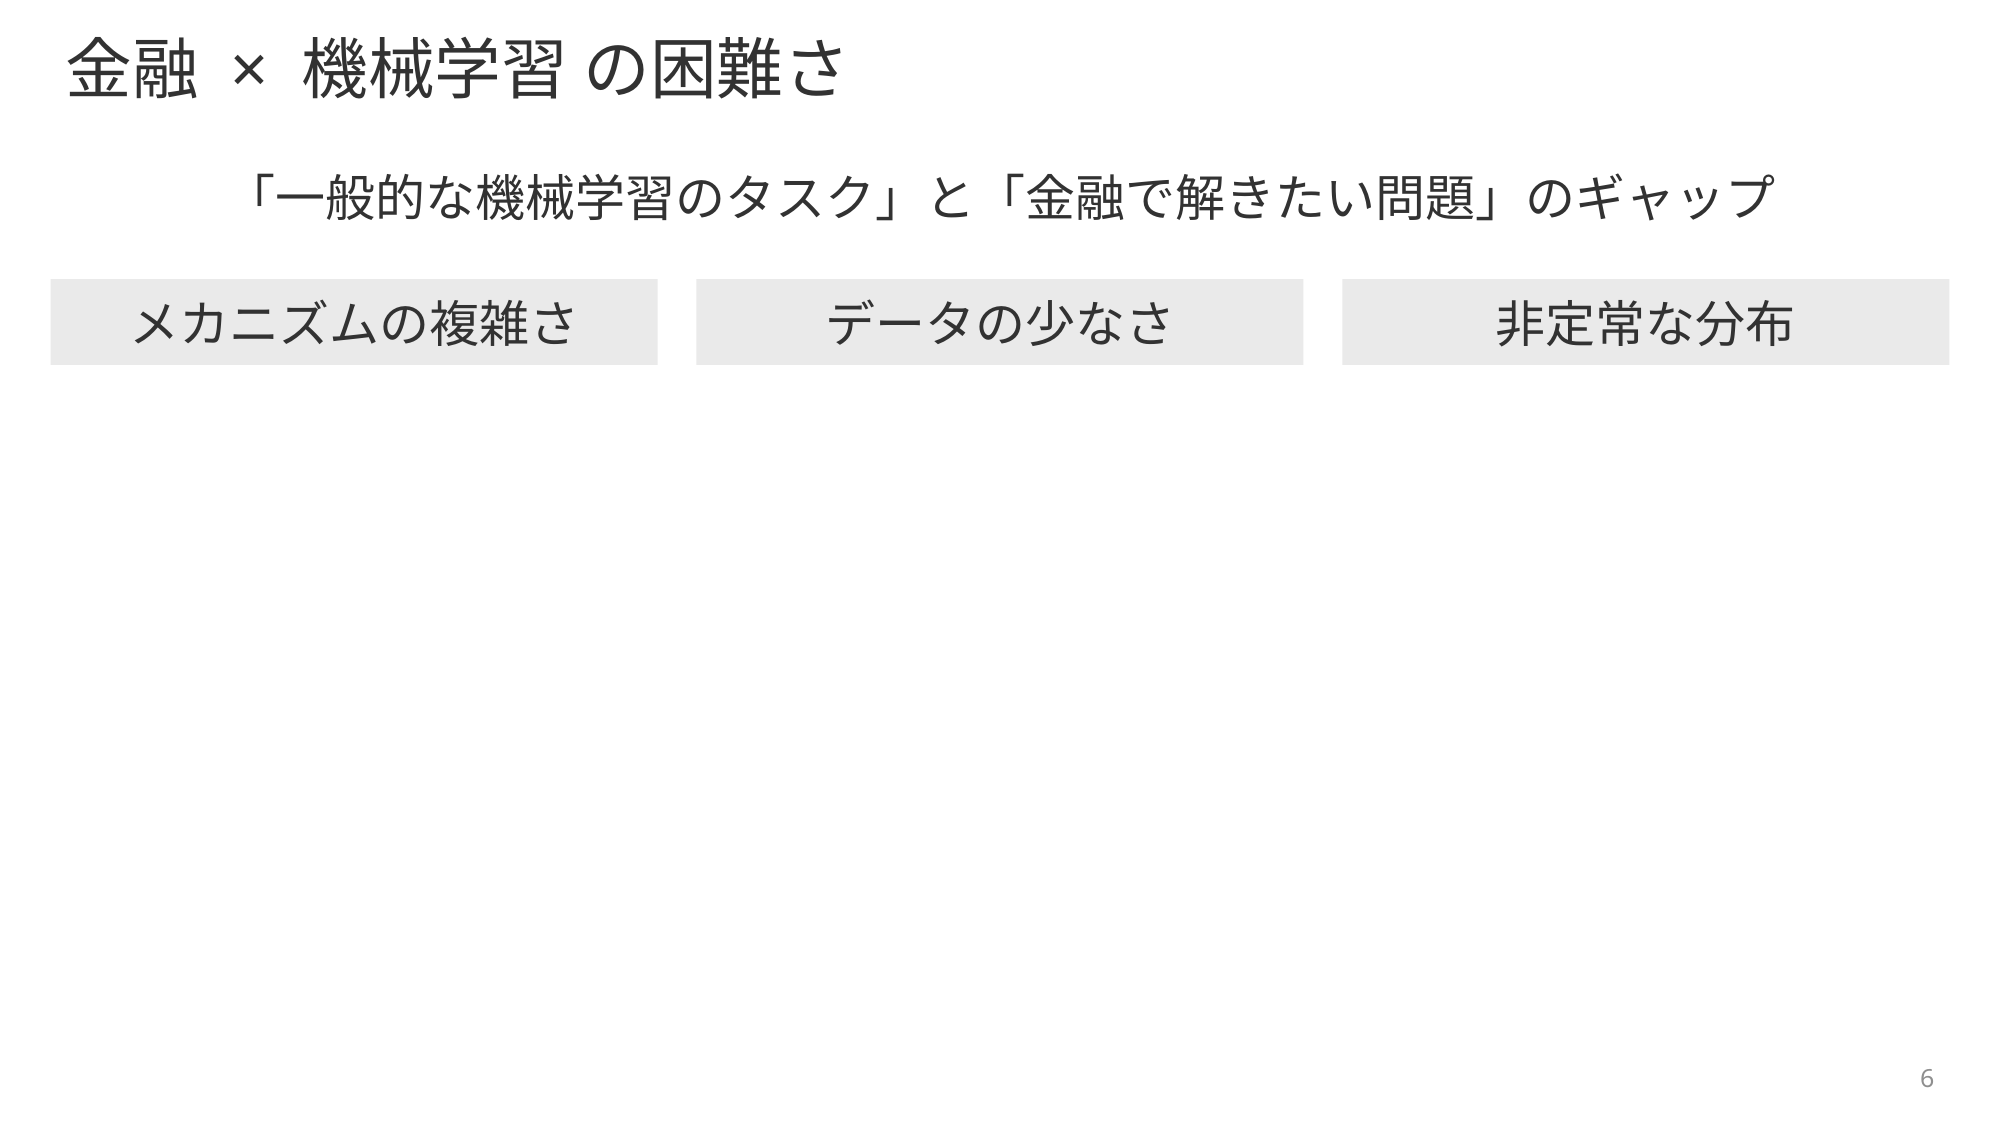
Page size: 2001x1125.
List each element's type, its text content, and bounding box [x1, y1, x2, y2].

text_box メカニズムの複雑さ [50, 279, 658, 365]
title 金融 × 機械学習 の困難さ [50, 29, 1950, 116]
text_box 「一般的な機械学習のタスク」と「金融で解きたい問題」のギャップ [50, 159, 1950, 234]
text_box 非定常な分布 [1342, 279, 1950, 365]
text_box データの少なさ [696, 279, 1304, 365]
slide_number 6 [1412, 1056, 1950, 1103]
